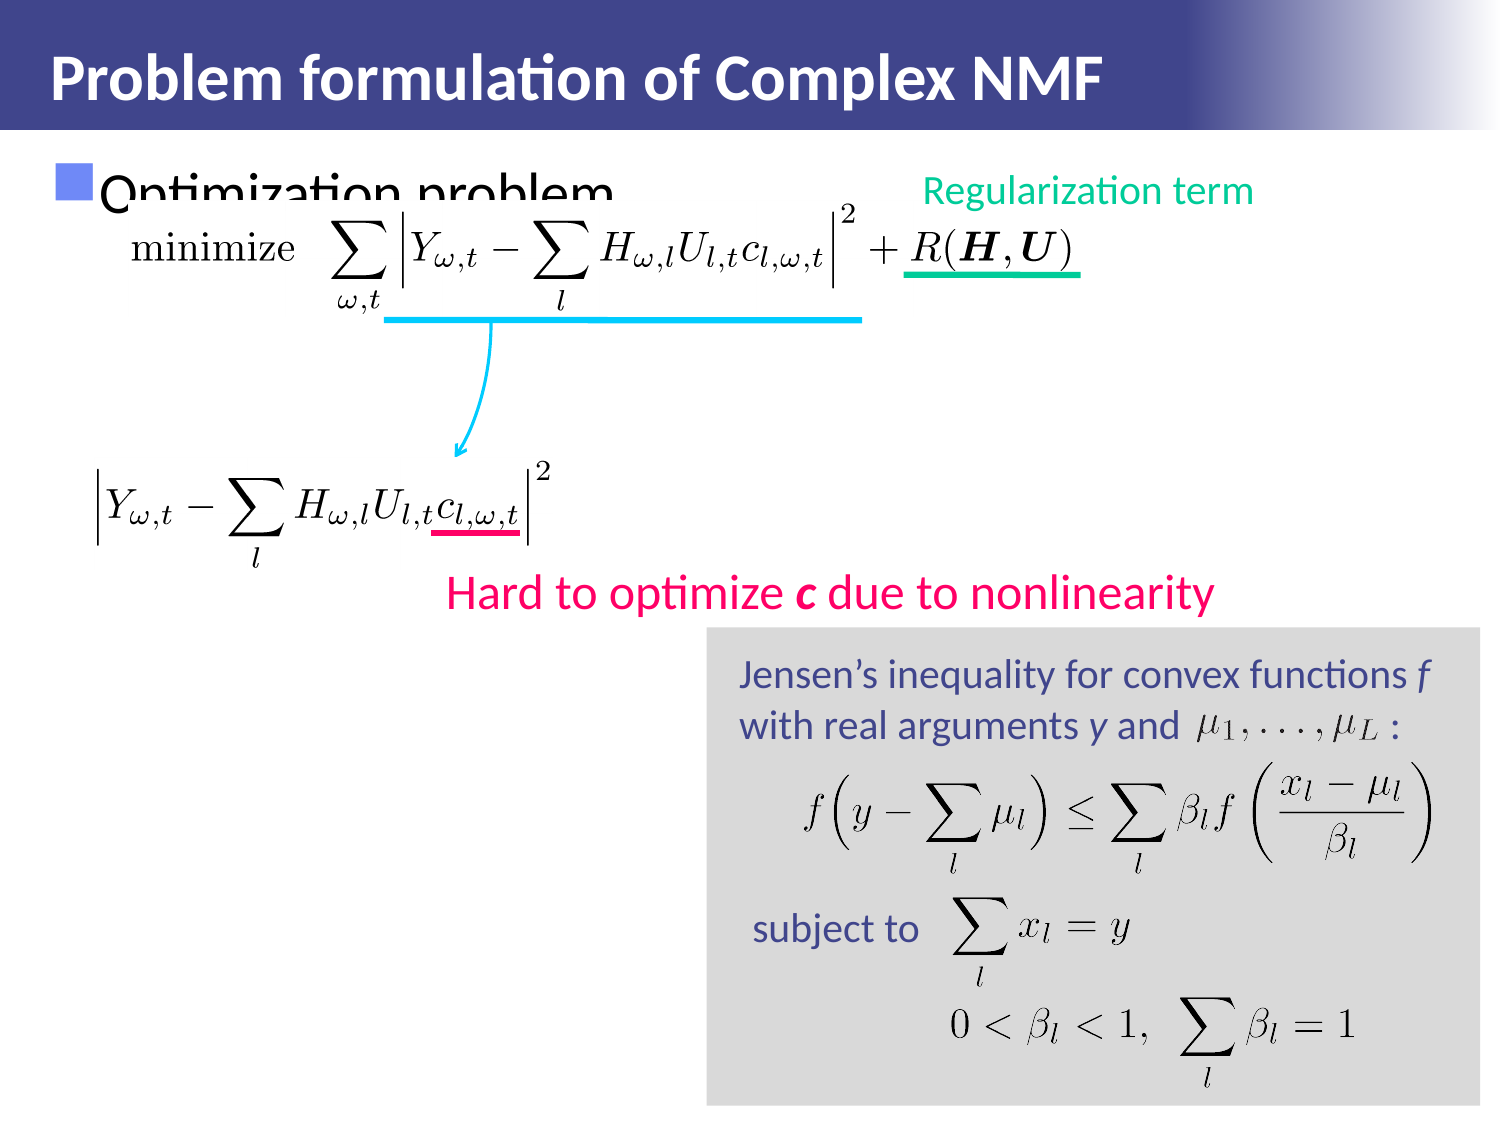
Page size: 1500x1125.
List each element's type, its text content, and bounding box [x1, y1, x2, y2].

picture [94, 456, 553, 570]
text_box Regularization term [907, 155, 1270, 221]
text_box [380, 326, 492, 455]
text_box Hard to optimize c due to nonlinearity [431, 551, 1294, 627]
picture [128, 200, 1071, 318]
list Optimization problem [35, 147, 1481, 1105]
title Problem formulation of Complex NMF [35, 34, 1481, 114]
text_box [706, 627, 1489, 1106]
